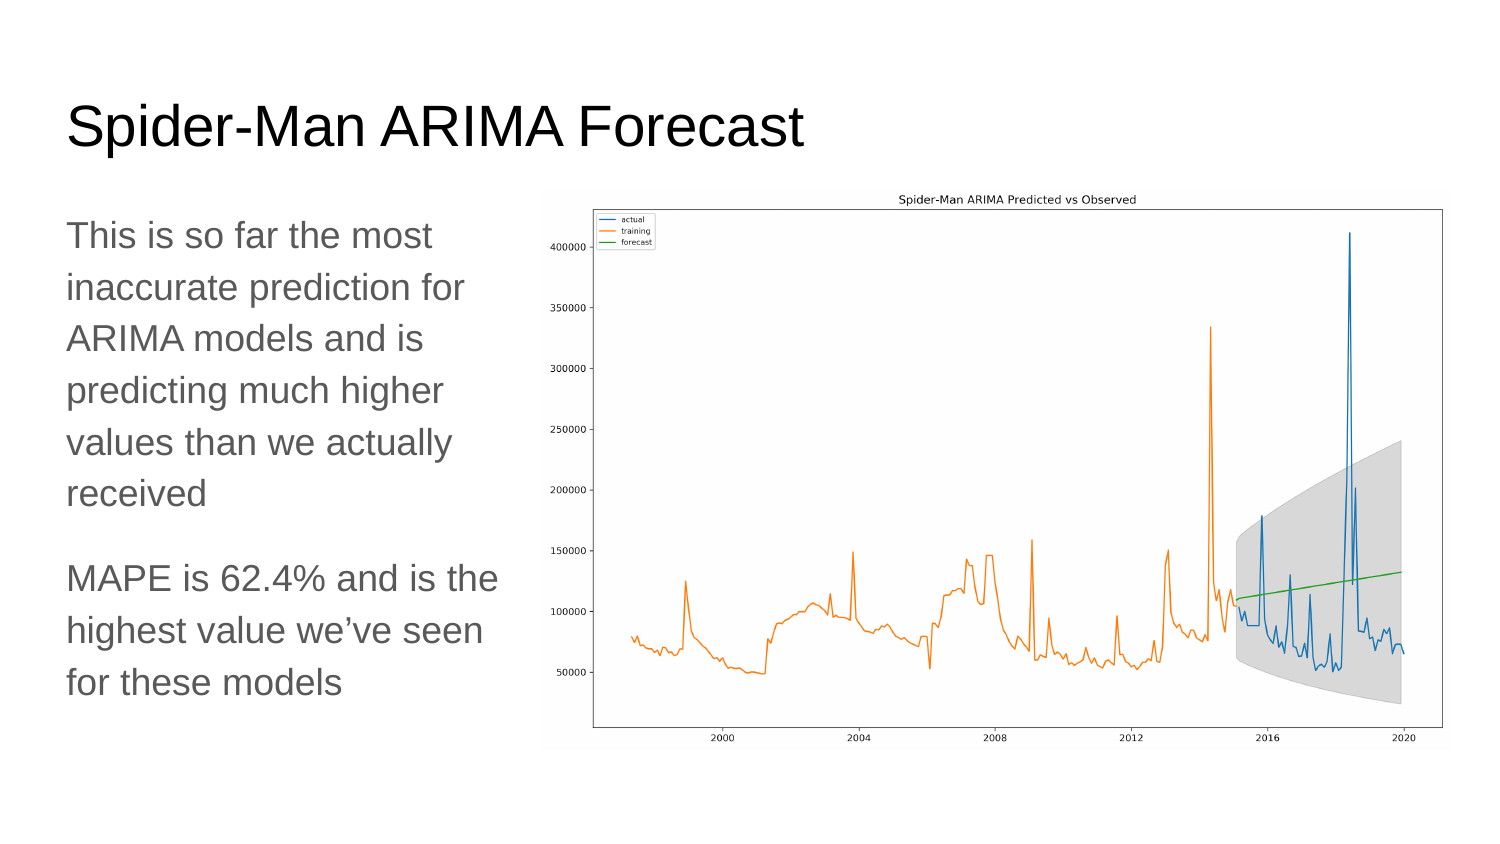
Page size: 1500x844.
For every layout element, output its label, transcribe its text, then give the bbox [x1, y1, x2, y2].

picture [543, 188, 1450, 750]
title Spider-Man ARIMA Forecast [51, 72, 1449, 167]
list This is so far the most inaccurate prediction for ARIMA models and is predicting much higher values than we actually received MAPE is 62.4% and is the highest value we’ve seen for these models [51, 189, 541, 750]
